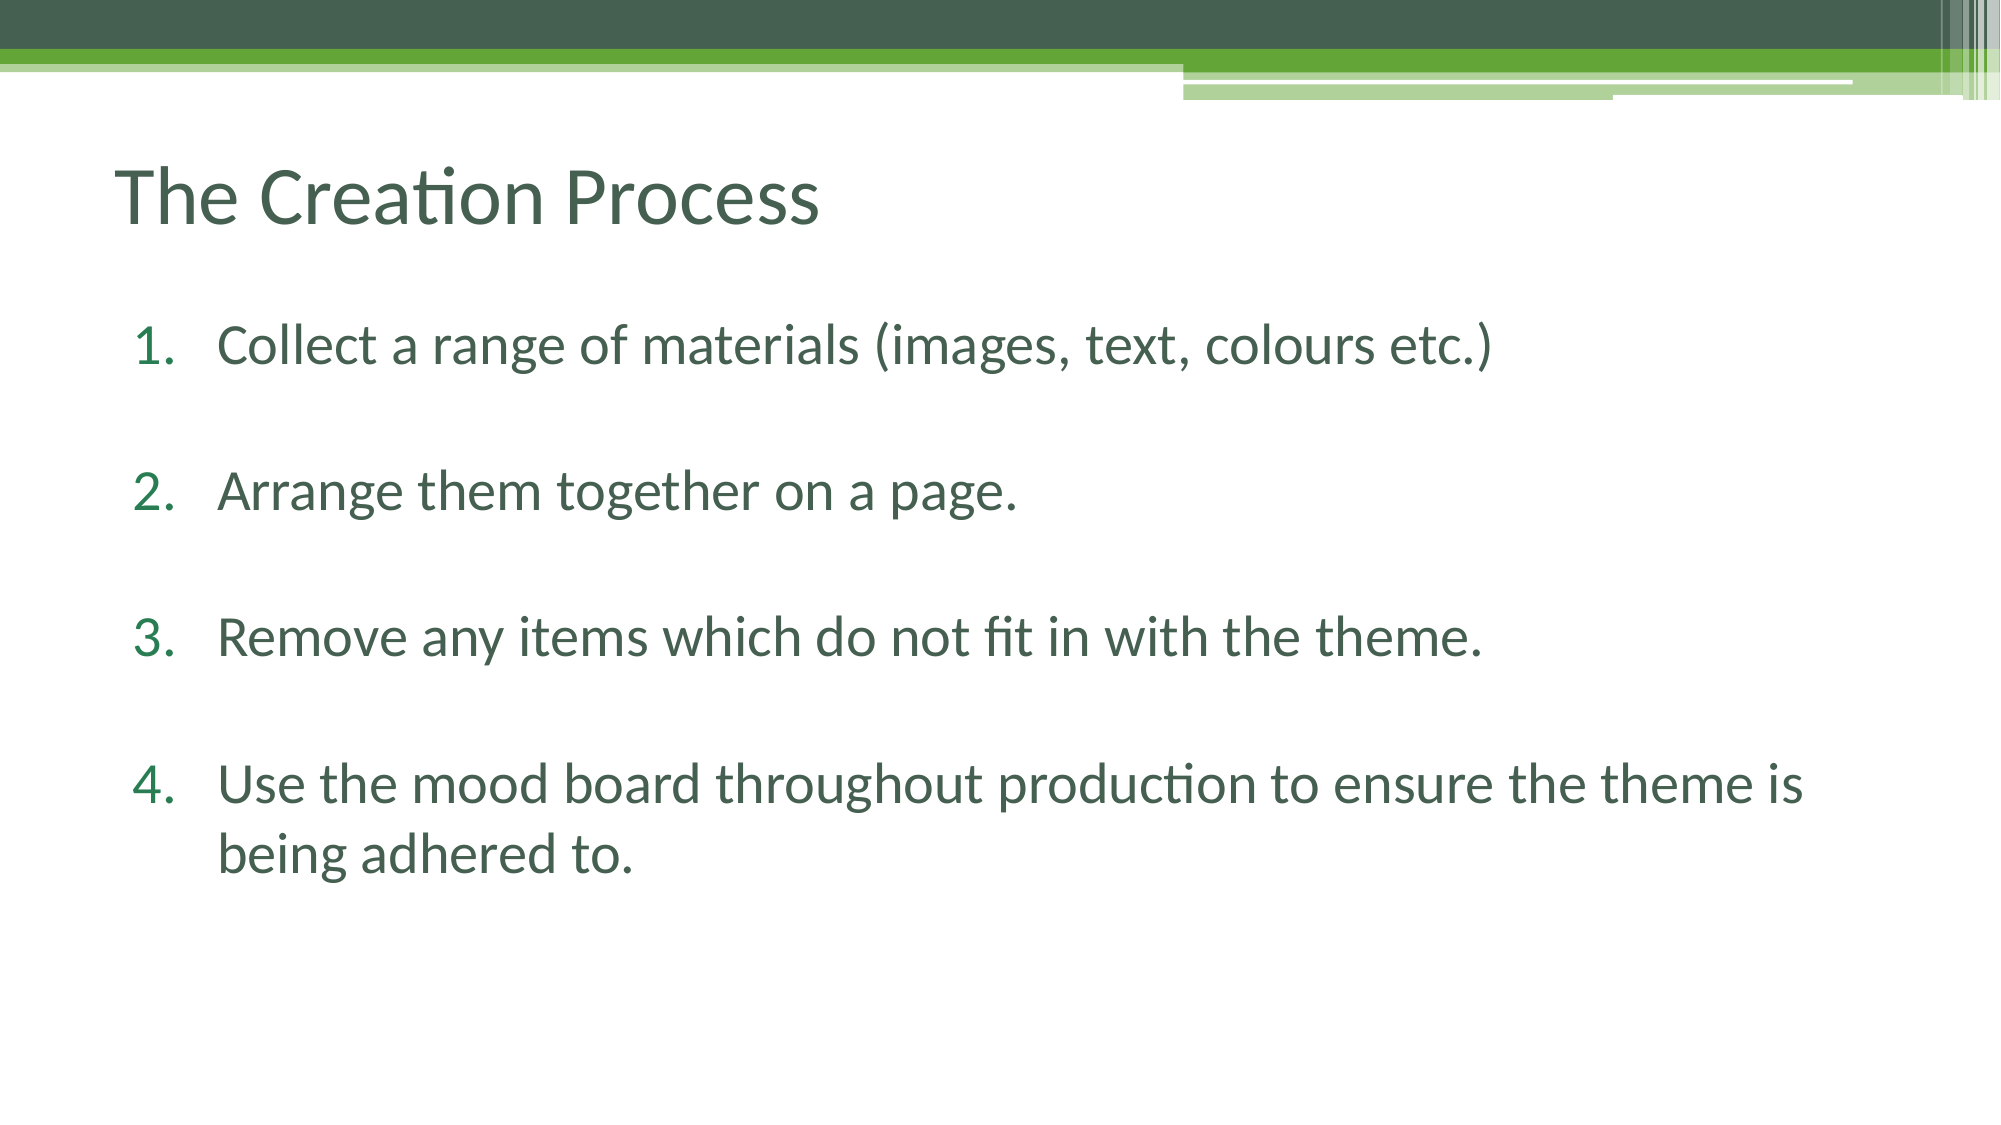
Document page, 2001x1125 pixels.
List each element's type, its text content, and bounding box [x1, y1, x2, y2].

list Collect a range of materials (images, text, colours etc.) Arrange them together on a page. Remove any items which do not fit in with the theme. Use the mood board throughout production to ensure the theme is being adhered to. [99, 298, 1900, 1079]
title The Creation Process [99, 130, 1900, 253]
